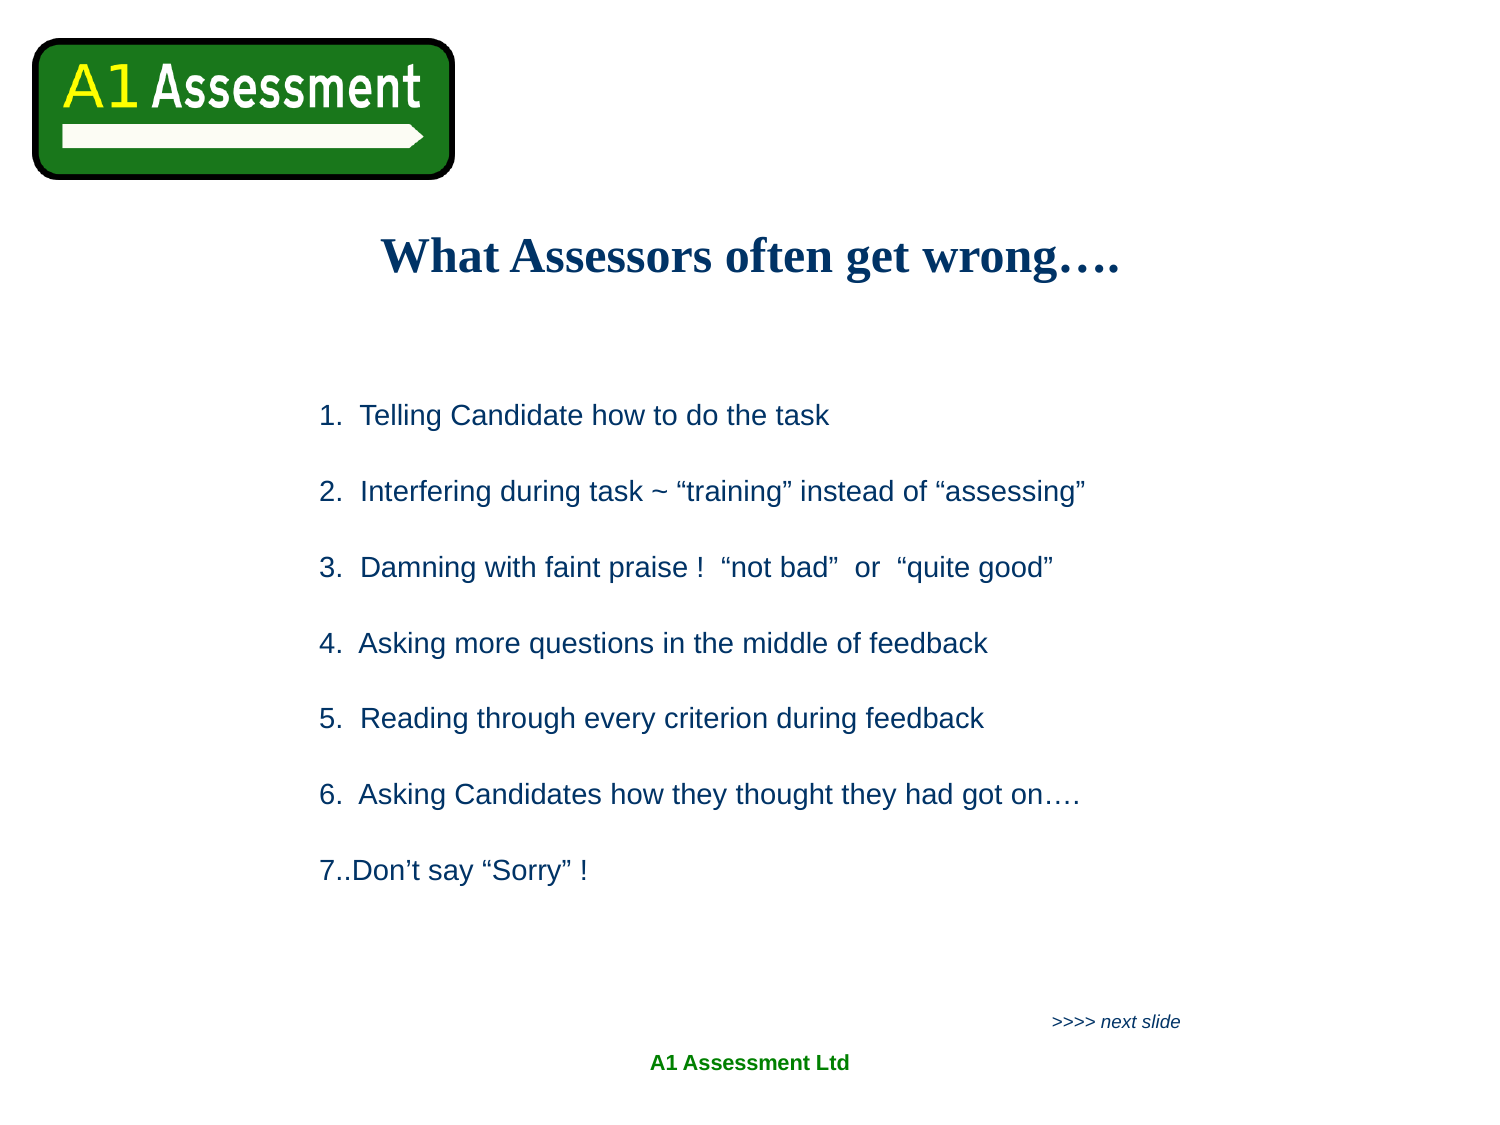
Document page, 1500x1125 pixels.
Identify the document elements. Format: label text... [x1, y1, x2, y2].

picture [32, 38, 455, 180]
footer A1 Assessment Ltd [512, 1040, 988, 1101]
title What Assessors often get wrong…. [353, 203, 1147, 302]
list 1. Telling Candidate how to do the task 2. Interfering during task ~ “training” instead of “assessing” 3. Damning with faint praise ! “not bad” or “quite good” 4. Asking more questions in the middle of feedback 5. Reading through every criterion during feedback 6. Asking Candidates how they thought they had got on…. 7..Don’t say “Sorry” ! >>>> next slide [303, 353, 1197, 922]
